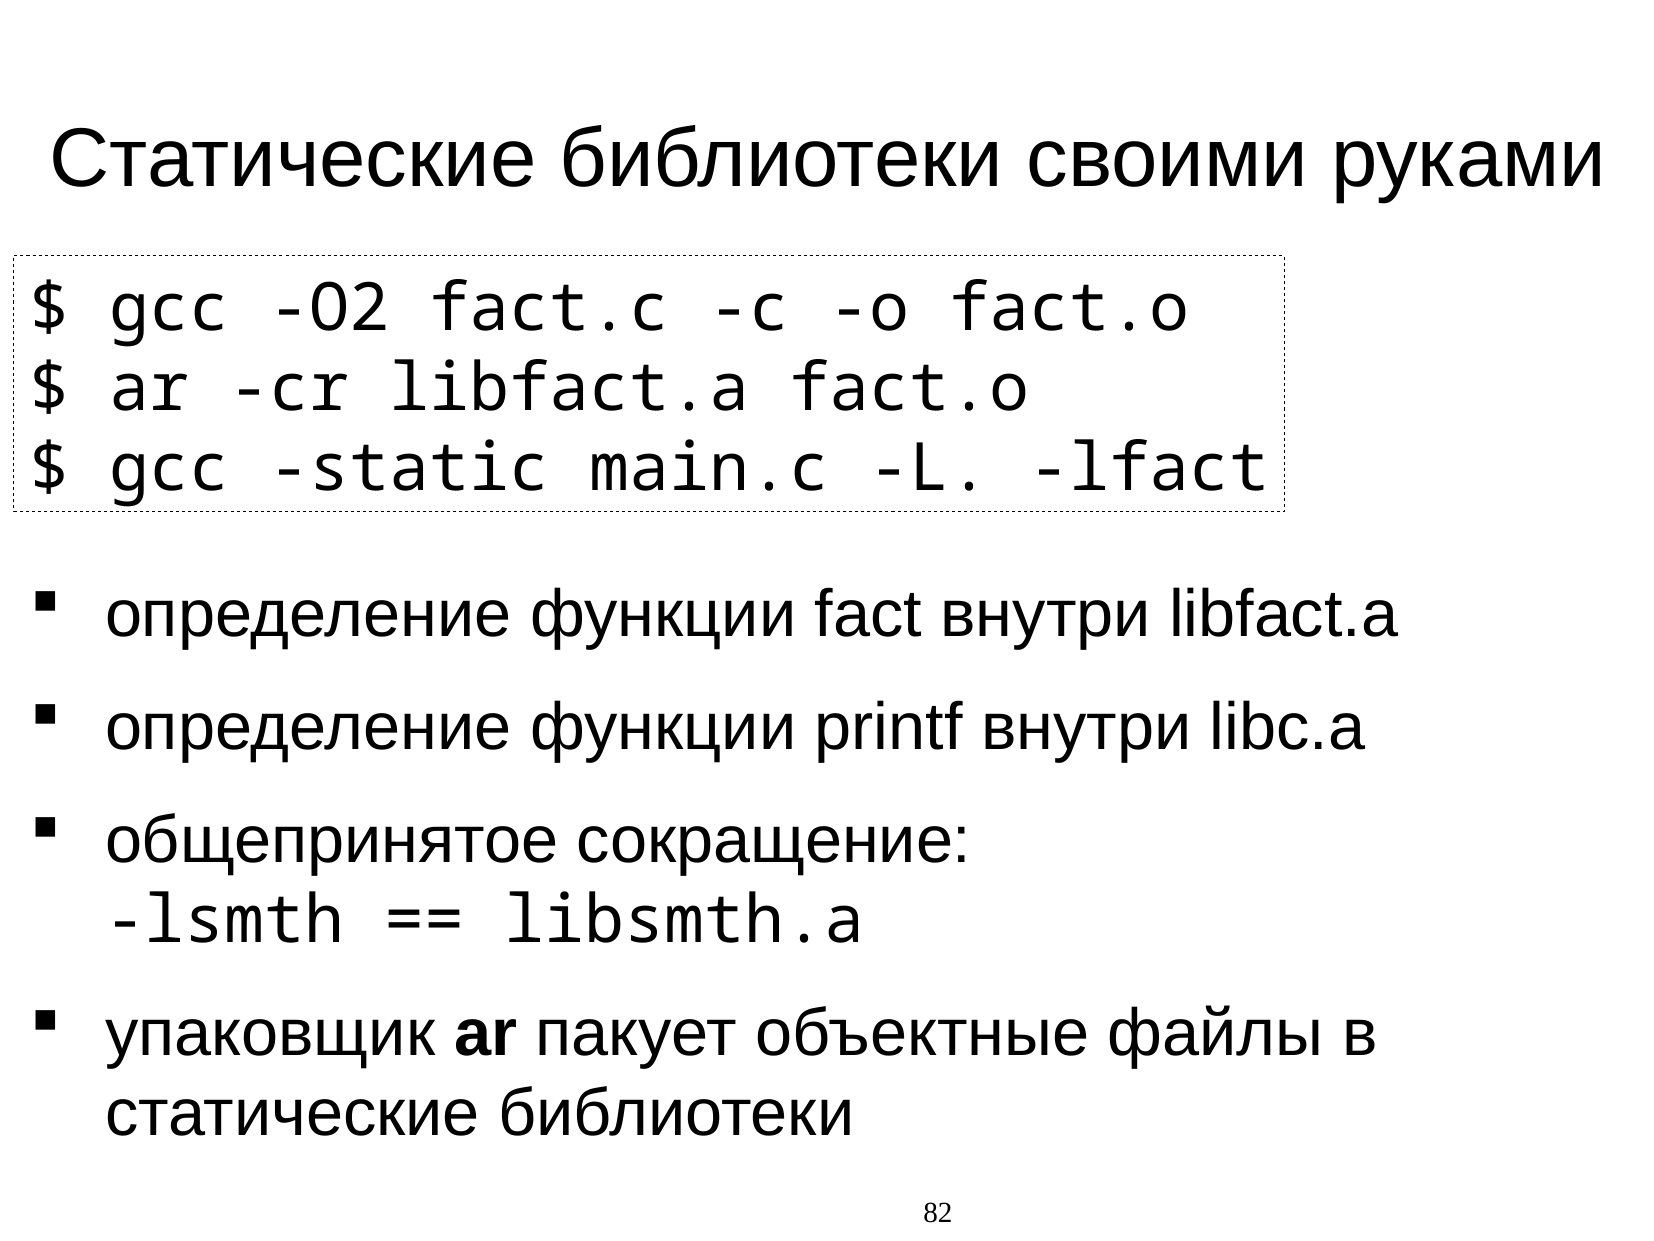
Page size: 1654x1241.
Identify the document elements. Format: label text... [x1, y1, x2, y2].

list определение функции fact внутри libfact.a определение функции printf внутри libc.a общепринятое сокращение: -lsmth == libsmth.a упаковщик ar пакует объектные файлы в статические библиотеки [30, 570, 1575, 1170]
text_box $ gcc -O2 fact.c -c -o fact.o $ ar -cr libfact.a fact.o $ gcc -static main.c -L. -lfact [13, 255, 1285, 512]
slide_number 82 [567, 1193, 953, 1241]
title Статические библиотеки своими руками [30, 49, 1628, 257]
